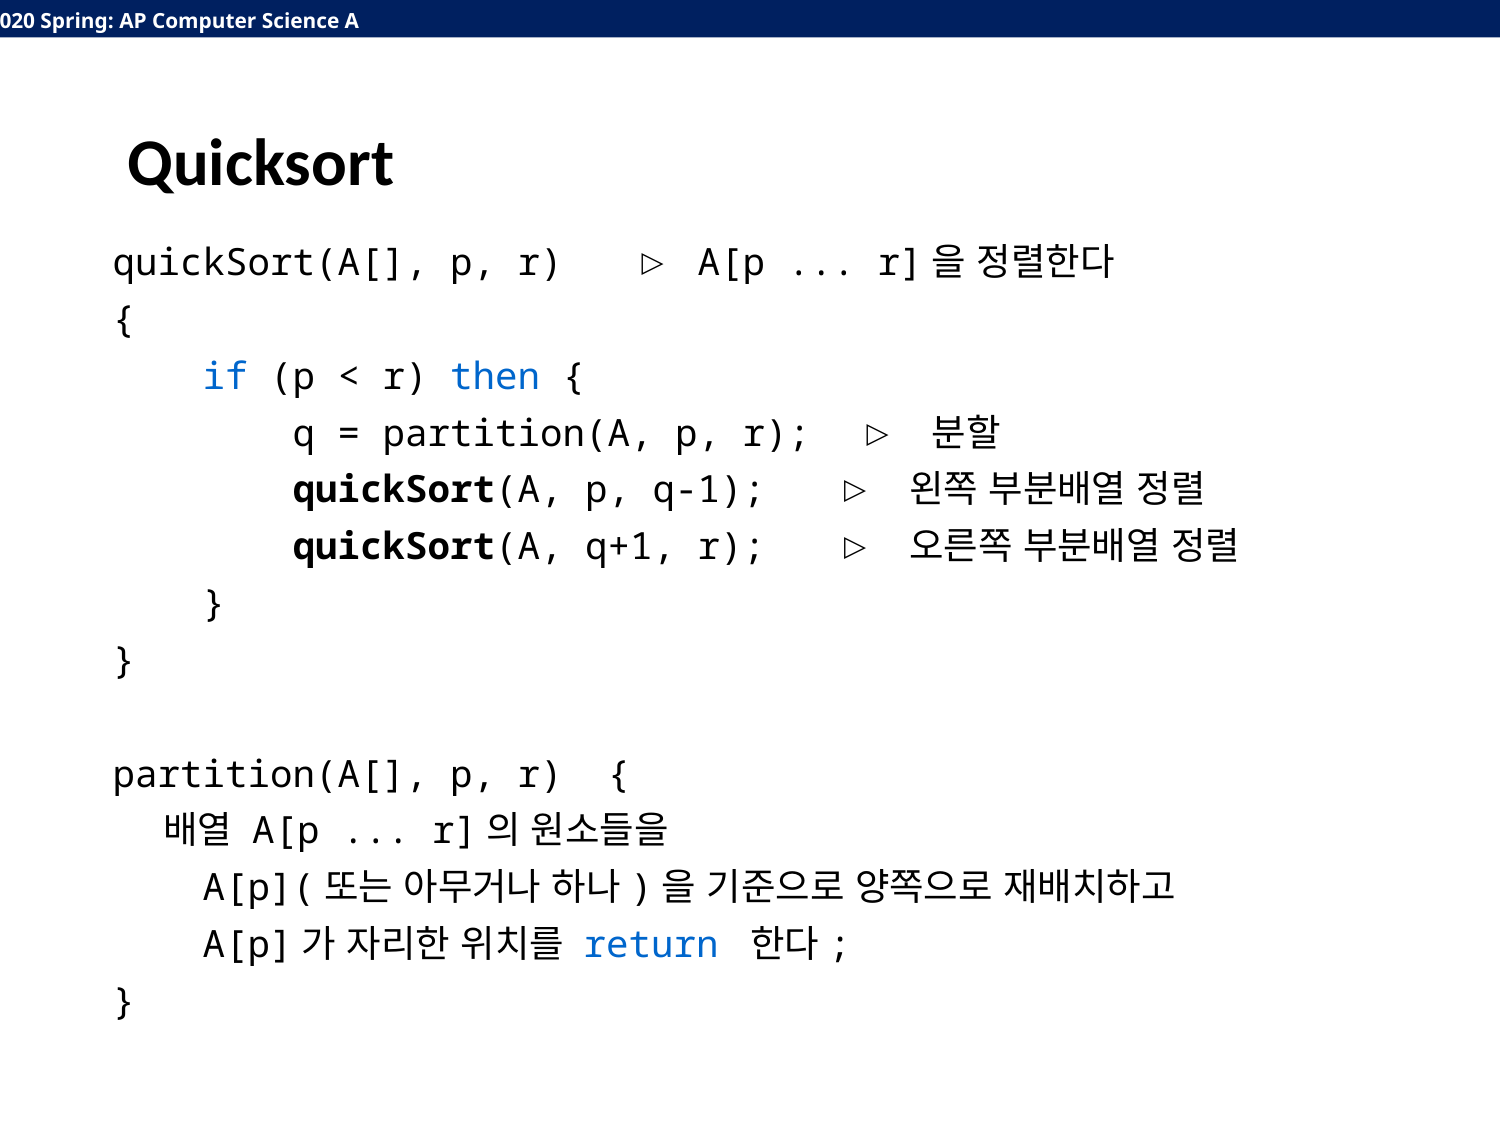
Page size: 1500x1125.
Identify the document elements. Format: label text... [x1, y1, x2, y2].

title Quicksort [112, 64, 1388, 253]
list quickSort(A[], p, r) ▷ A[p ... r]을 정렬한다 { if (p < r) then { q = partition(A, p, r); ▷ 분할 quickSort(A, p, q-1); ▷ 왼쪽 부분배열 정렬 quickSort(A, q+1, r); ▷ 오른쪽 부분배열 정렬 } } partition(A[], p, r) { 배열 A[p ... r]의 원소들을 A[p](또는 아무거나 하나)을 기준으로 양쪽으로 재배치하고 A[p]가 자리한 위치를 return 한다; } [97, 239, 1373, 1073]
